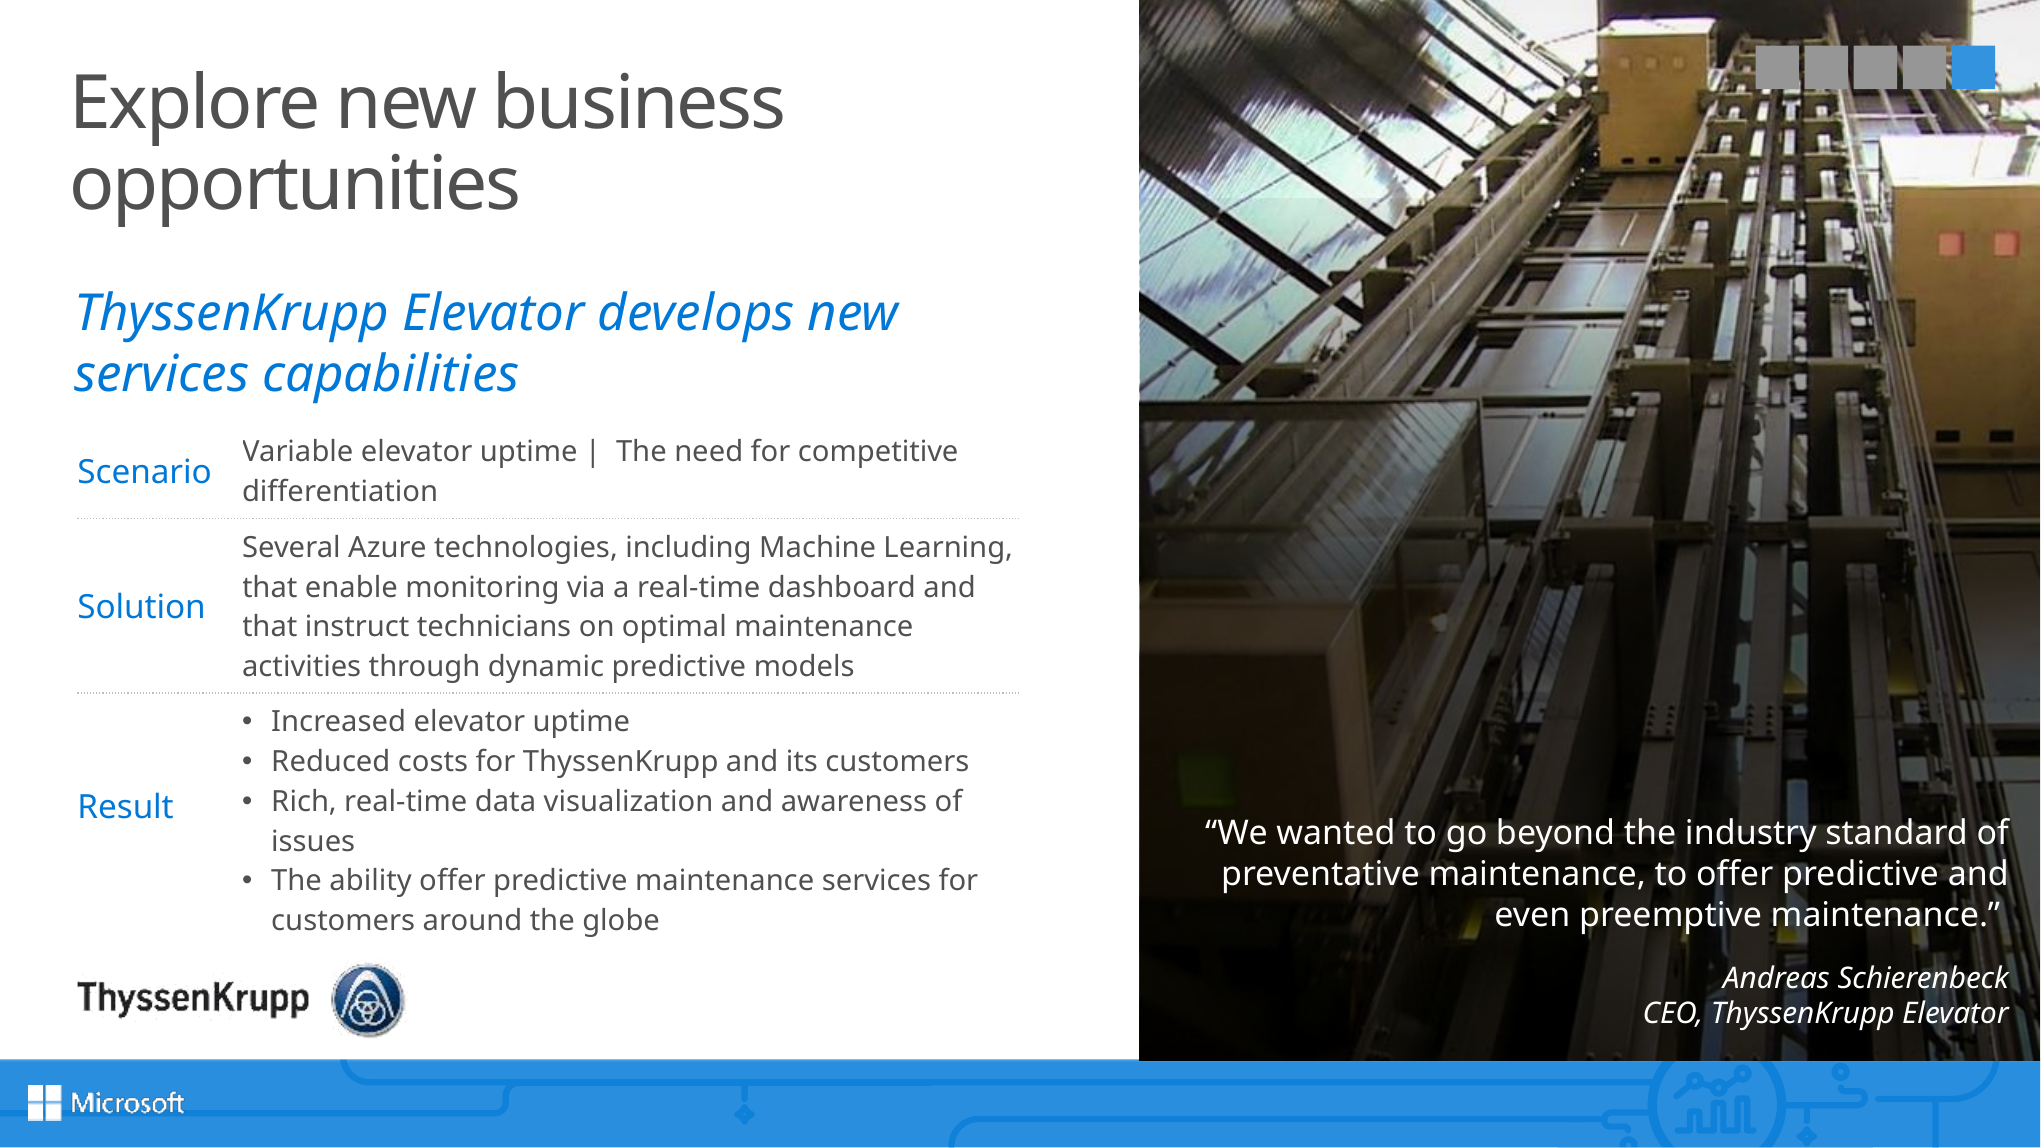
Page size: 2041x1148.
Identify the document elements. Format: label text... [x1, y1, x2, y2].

table_cell Solution [77, 518, 241, 693]
table_header Variable elevator uptime | The need for competitive differentiation [243, 422, 1019, 518]
list ThyssenKrupp Elevator develops new services capabilities [74, 279, 964, 931]
table_cell Result [77, 693, 241, 918]
table_cell Several Azure technologies, including Machine Learning, that enable monitoring via a real-time dashboard and that instruct technicians on optimal maintenance activities through dynamic predictive models [243, 518, 1019, 693]
picture [1139, 0, 2041, 1061]
table_cell Increased elevator uptime Reduced costs for ThyssenKrupp and its customers Rich, real-time data visualization and awareness of issues The ability offer predictive maintenance services for customers around the globe [243, 693, 1019, 918]
title Explore new business opportunities [45, 48, 1021, 199]
table_header Scenario [77, 422, 241, 518]
picture [76, 958, 416, 1043]
